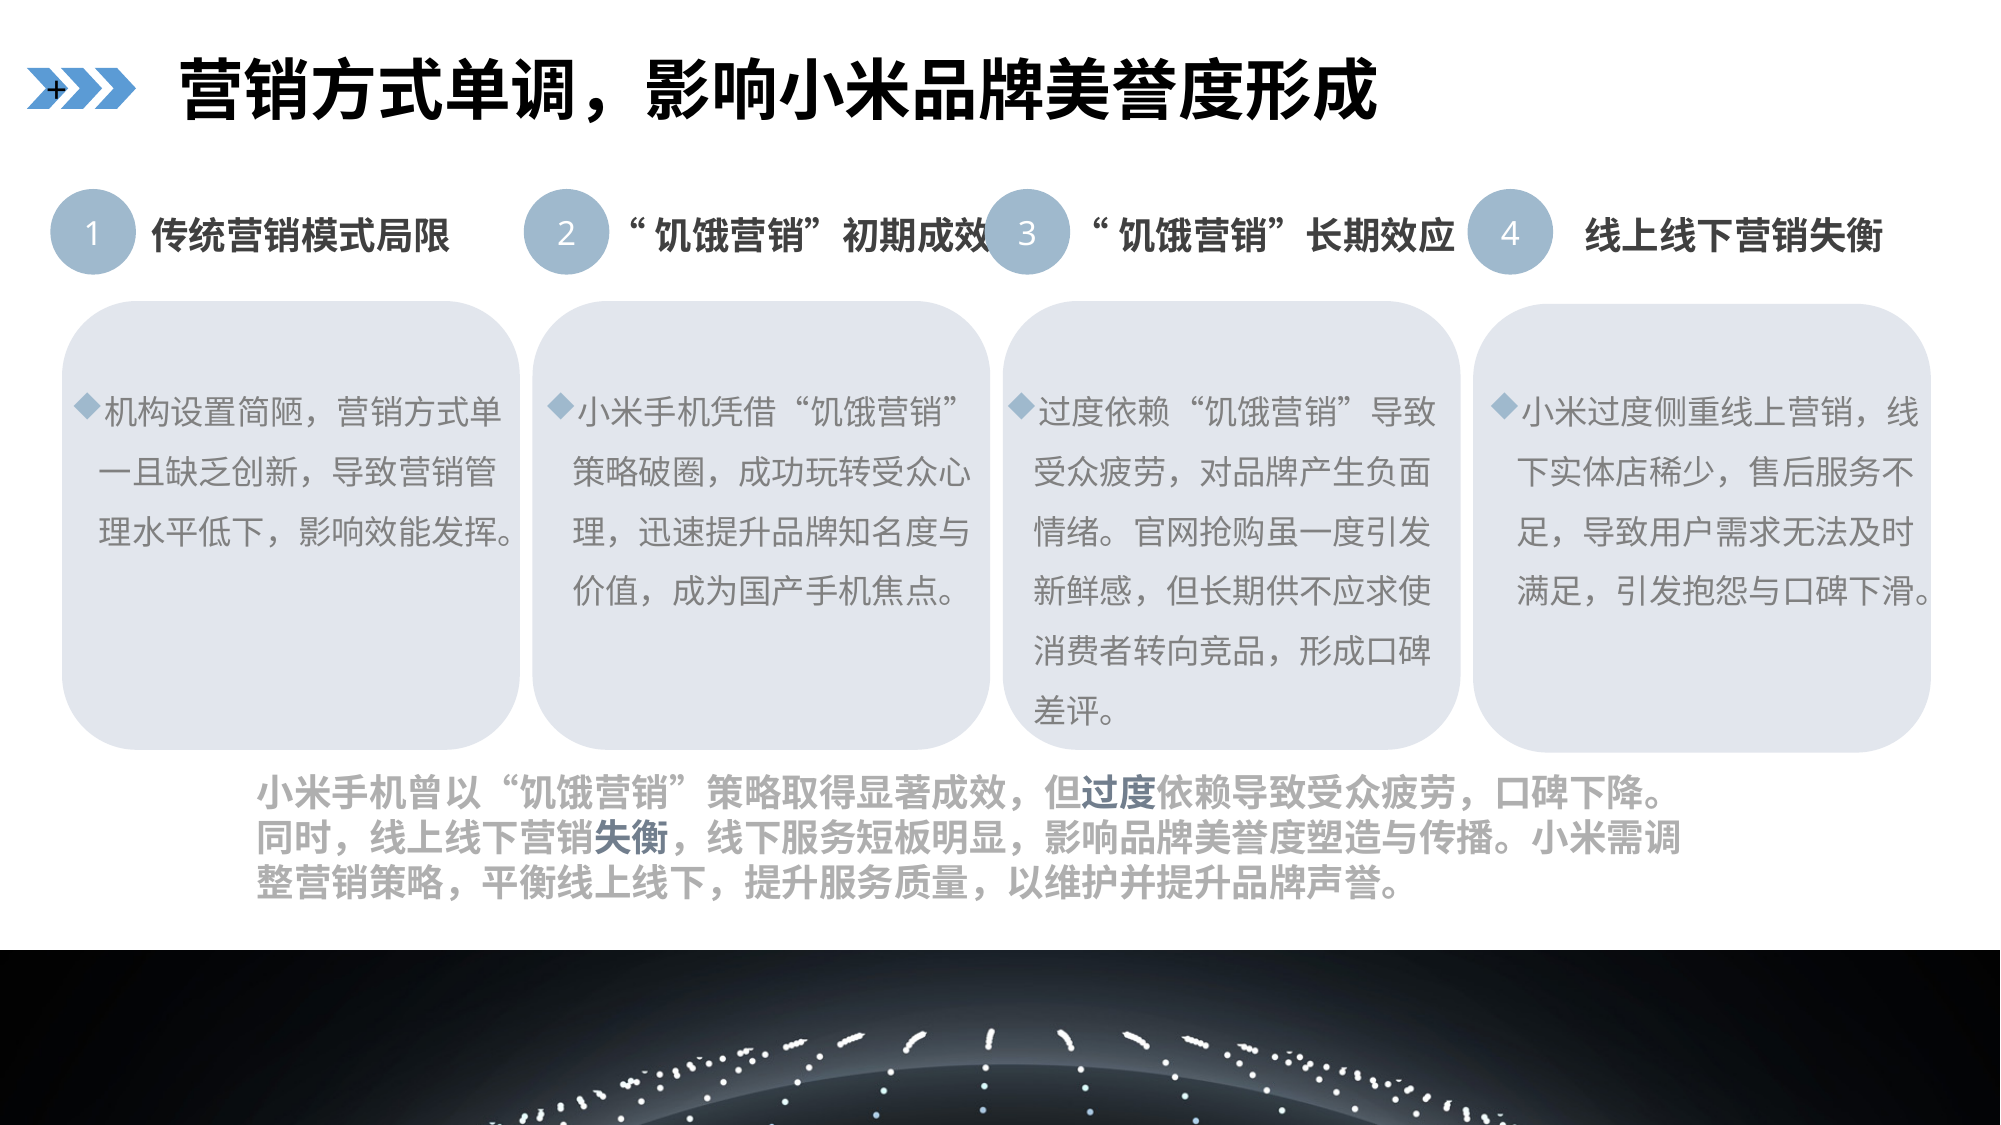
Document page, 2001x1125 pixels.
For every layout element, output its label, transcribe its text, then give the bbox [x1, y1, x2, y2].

text_box 小米手机曾以“饥饿营销”策略取得显著成效，但过度依赖导致受众疲劳，口碑下降。同时，线上线下营销失衡，线下服务短板明显，影响品牌美誉度塑造与传播。小米需调整营销策略，平衡线上线下，提升服务质量，以维护并提升品牌声誉。 [242, 761, 1726, 911]
text_box 过度依赖“饥饿营销”导致受众疲劳，对品牌产生负面情绪。官网抢购虽一度引发新鲜感，但长期供不应求使消费者转向竞品，形成口碑差评。 [990, 363, 1457, 729]
picture [0, 950, 2000, 1125]
text_box [1477, 706, 1927, 754]
text_box 4 [1474, 187, 1555, 276]
text_box “饥饿营销”长期效应 [1056, 204, 1474, 264]
text_box [1024, 729, 1439, 751]
text_box “饥饿营销”初期成效 [593, 204, 996, 264]
text_box 传统营销模式局限 [136, 204, 535, 264]
text_box 机构设置简陋，营销方式单一且缺乏创新，导致营销管理水平低下，影响效能发挥。 [55, 363, 523, 849]
text_box 小米手机凭借“饥饿营销”策略破圈，成功玩转受众心理，迅速提升品牌知名度与价值，成为国产手机焦点。 [529, 363, 990, 720]
text_box 2 [522, 187, 601, 276]
text_box [532, 299, 991, 363]
text_box 小米过度侧重线上营销，线下实体店稀少，售后服务不足，导致用户需求无法及时满足，引发抱怨与口碑下滑。 [1473, 363, 1940, 706]
text_box 1 [49, 187, 136, 276]
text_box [26, 67, 137, 109]
text_box 3 [983, 187, 1062, 276]
text_box [1473, 302, 1931, 363]
text_box [62, 299, 520, 363]
text_box 线上线下营销失衡 [1569, 204, 1951, 264]
text_box [1002, 299, 1462, 701]
text_box [546, 720, 977, 751]
text_box 营销方式单调，影响小米品牌美誉度形成 [162, 40, 1599, 136]
